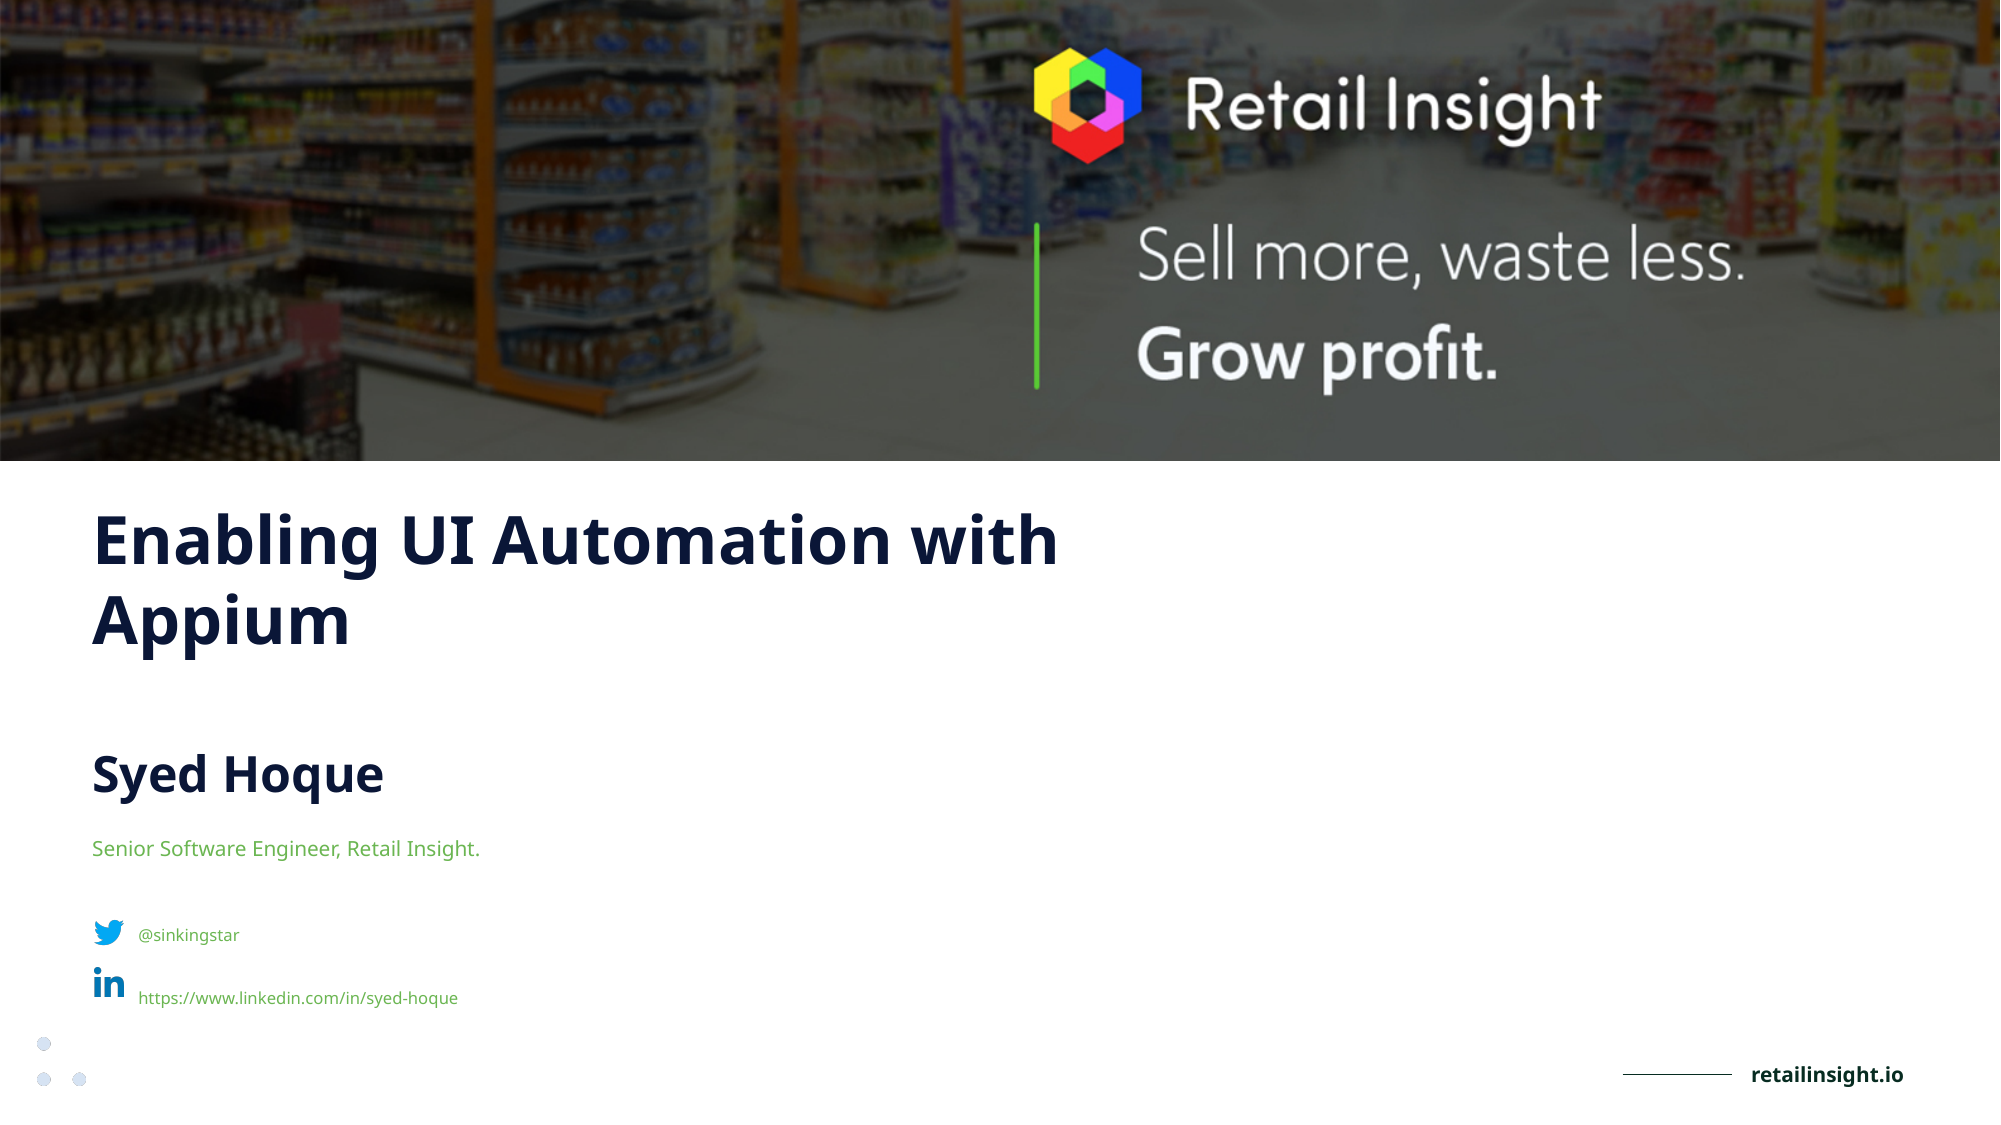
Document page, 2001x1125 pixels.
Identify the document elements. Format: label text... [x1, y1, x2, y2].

text_box @sinkingstar https://www.linkedin.com/in/syed-hoque [123, 917, 725, 1009]
picture [37, 1037, 86, 1086]
picture [0, 0, 2000, 461]
picture [111, 983, 117, 997]
picture [93, 917, 124, 948]
text_box Syed Hoque Senior Software Engineer, Retail Insight. [77, 761, 1282, 1017]
list Enabling UI Automation with Appium [77, 468, 1282, 687]
picture [93, 967, 124, 997]
